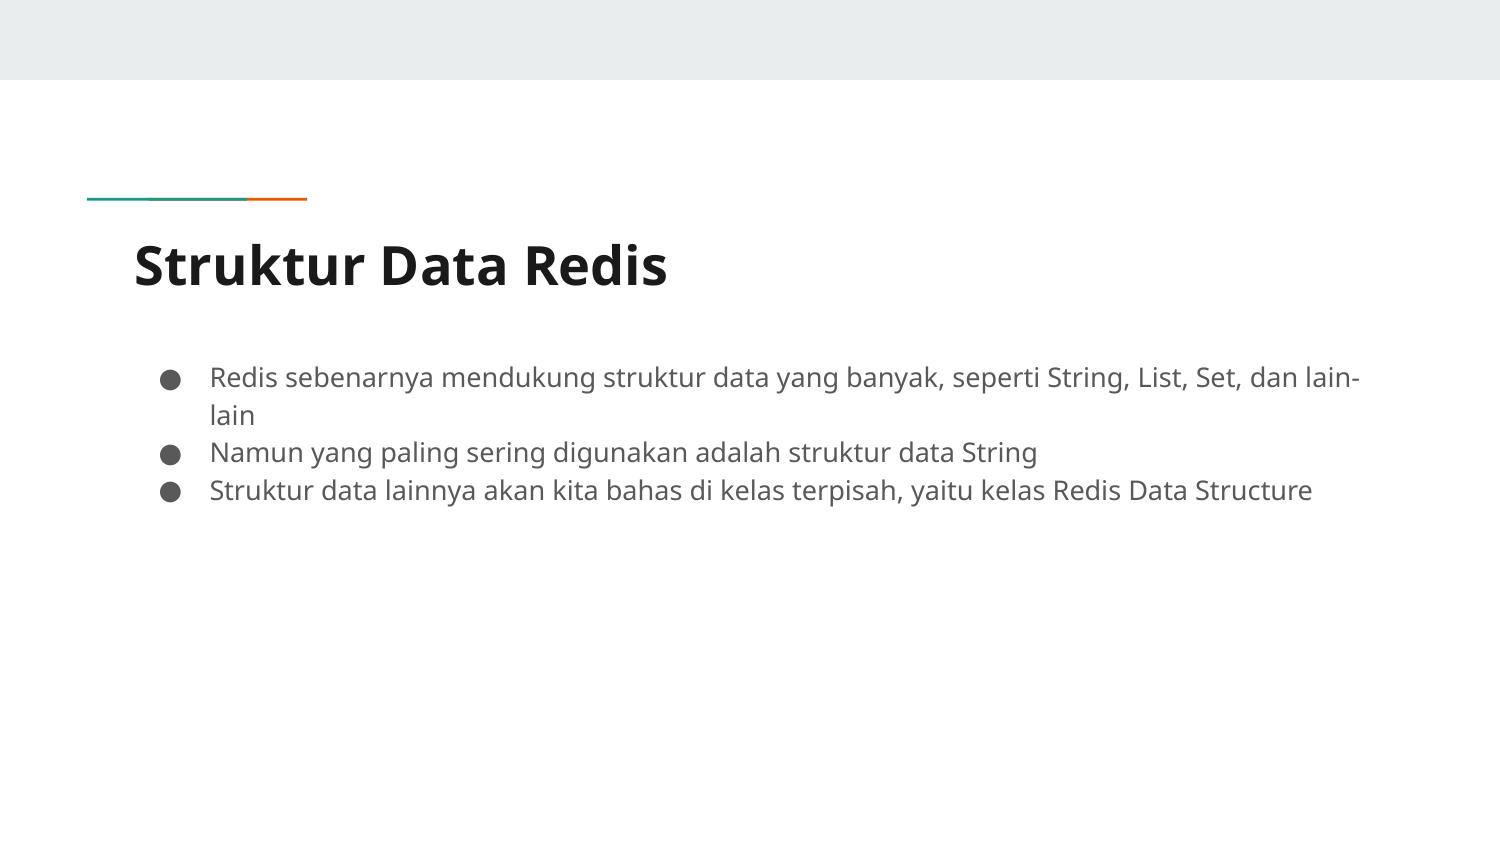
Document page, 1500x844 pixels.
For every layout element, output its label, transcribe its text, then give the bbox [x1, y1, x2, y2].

list Redis sebenarnya mendukung struktur data yang banyak, seperti String, List, Set, dan lain-lain Namun yang paling sering digunakan adalah struktur data String Struktur data lainnya akan kita bahas di kelas terpisah, yaitu kelas Redis Data Structure [119, 341, 1381, 712]
title Struktur Data Redis [119, 216, 1381, 305]
